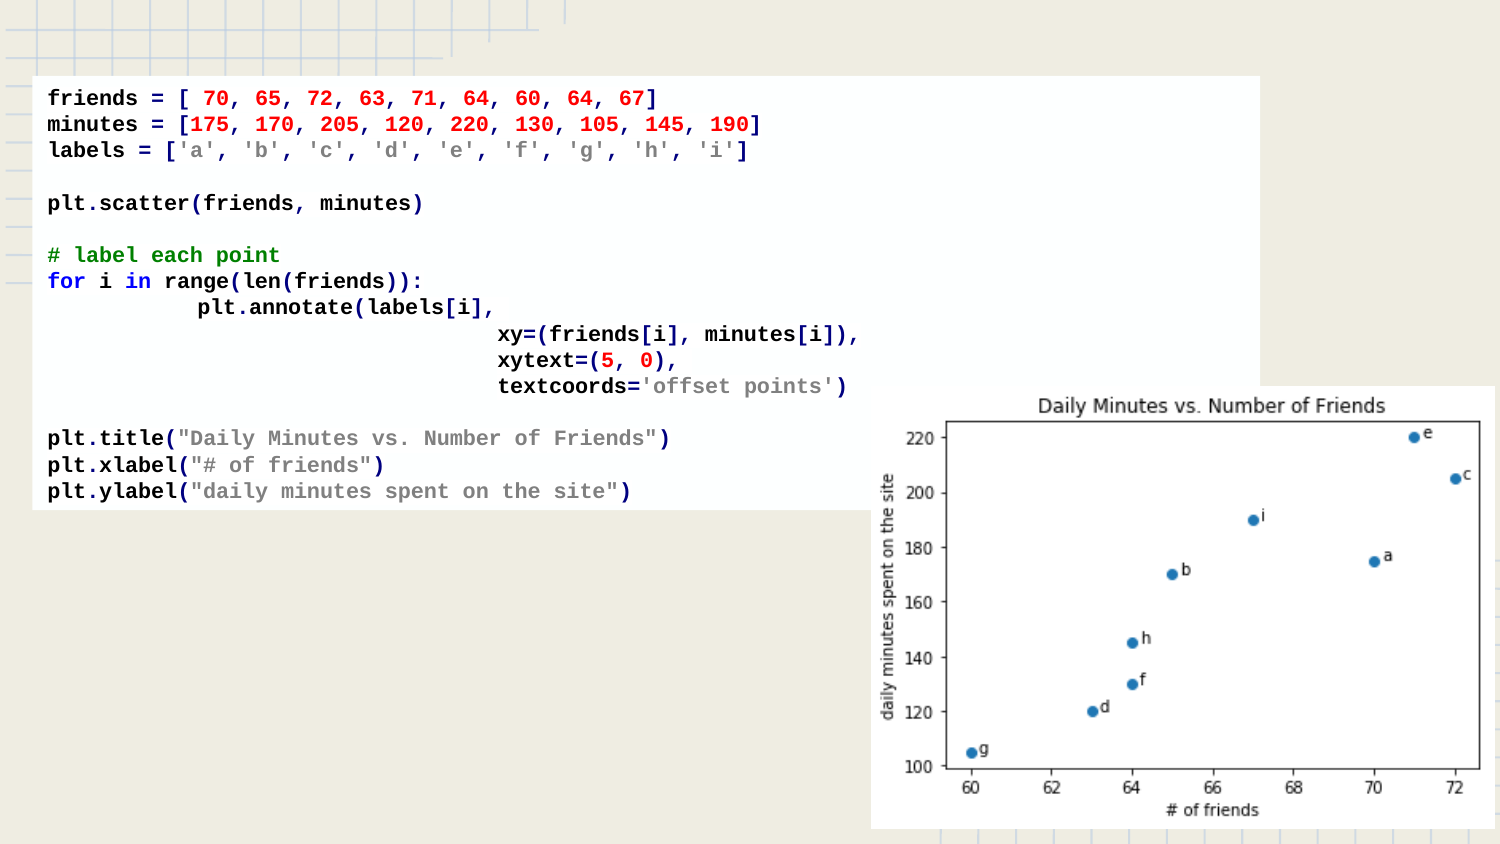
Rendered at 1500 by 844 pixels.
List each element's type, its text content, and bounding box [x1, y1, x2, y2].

title Scatterplots [75, 33, 1425, 175]
picture [871, 386, 1496, 829]
text_box friends = [ 70, 65, 72, 63, 71, 64, 60, 64, 67] minutes = [175, 170, 205, 120, 220, 130, 105, 145, 190] labels = ['a', 'b', 'c', 'd', 'e', 'f', 'g', 'h', 'i'] plt.scatter(friends, minutes) # label each point for i in range(len(friends)): plt.annotate(labels[i], xy=(friends[i], minutes[i]), xytext=(5, 0), textcoords='offset points') plt.title("Daily Minutes vs. Number of Friends") plt.xlabel("# of friends") plt.ylabel("daily minutes spent on the site") [32, 75, 1261, 511]
